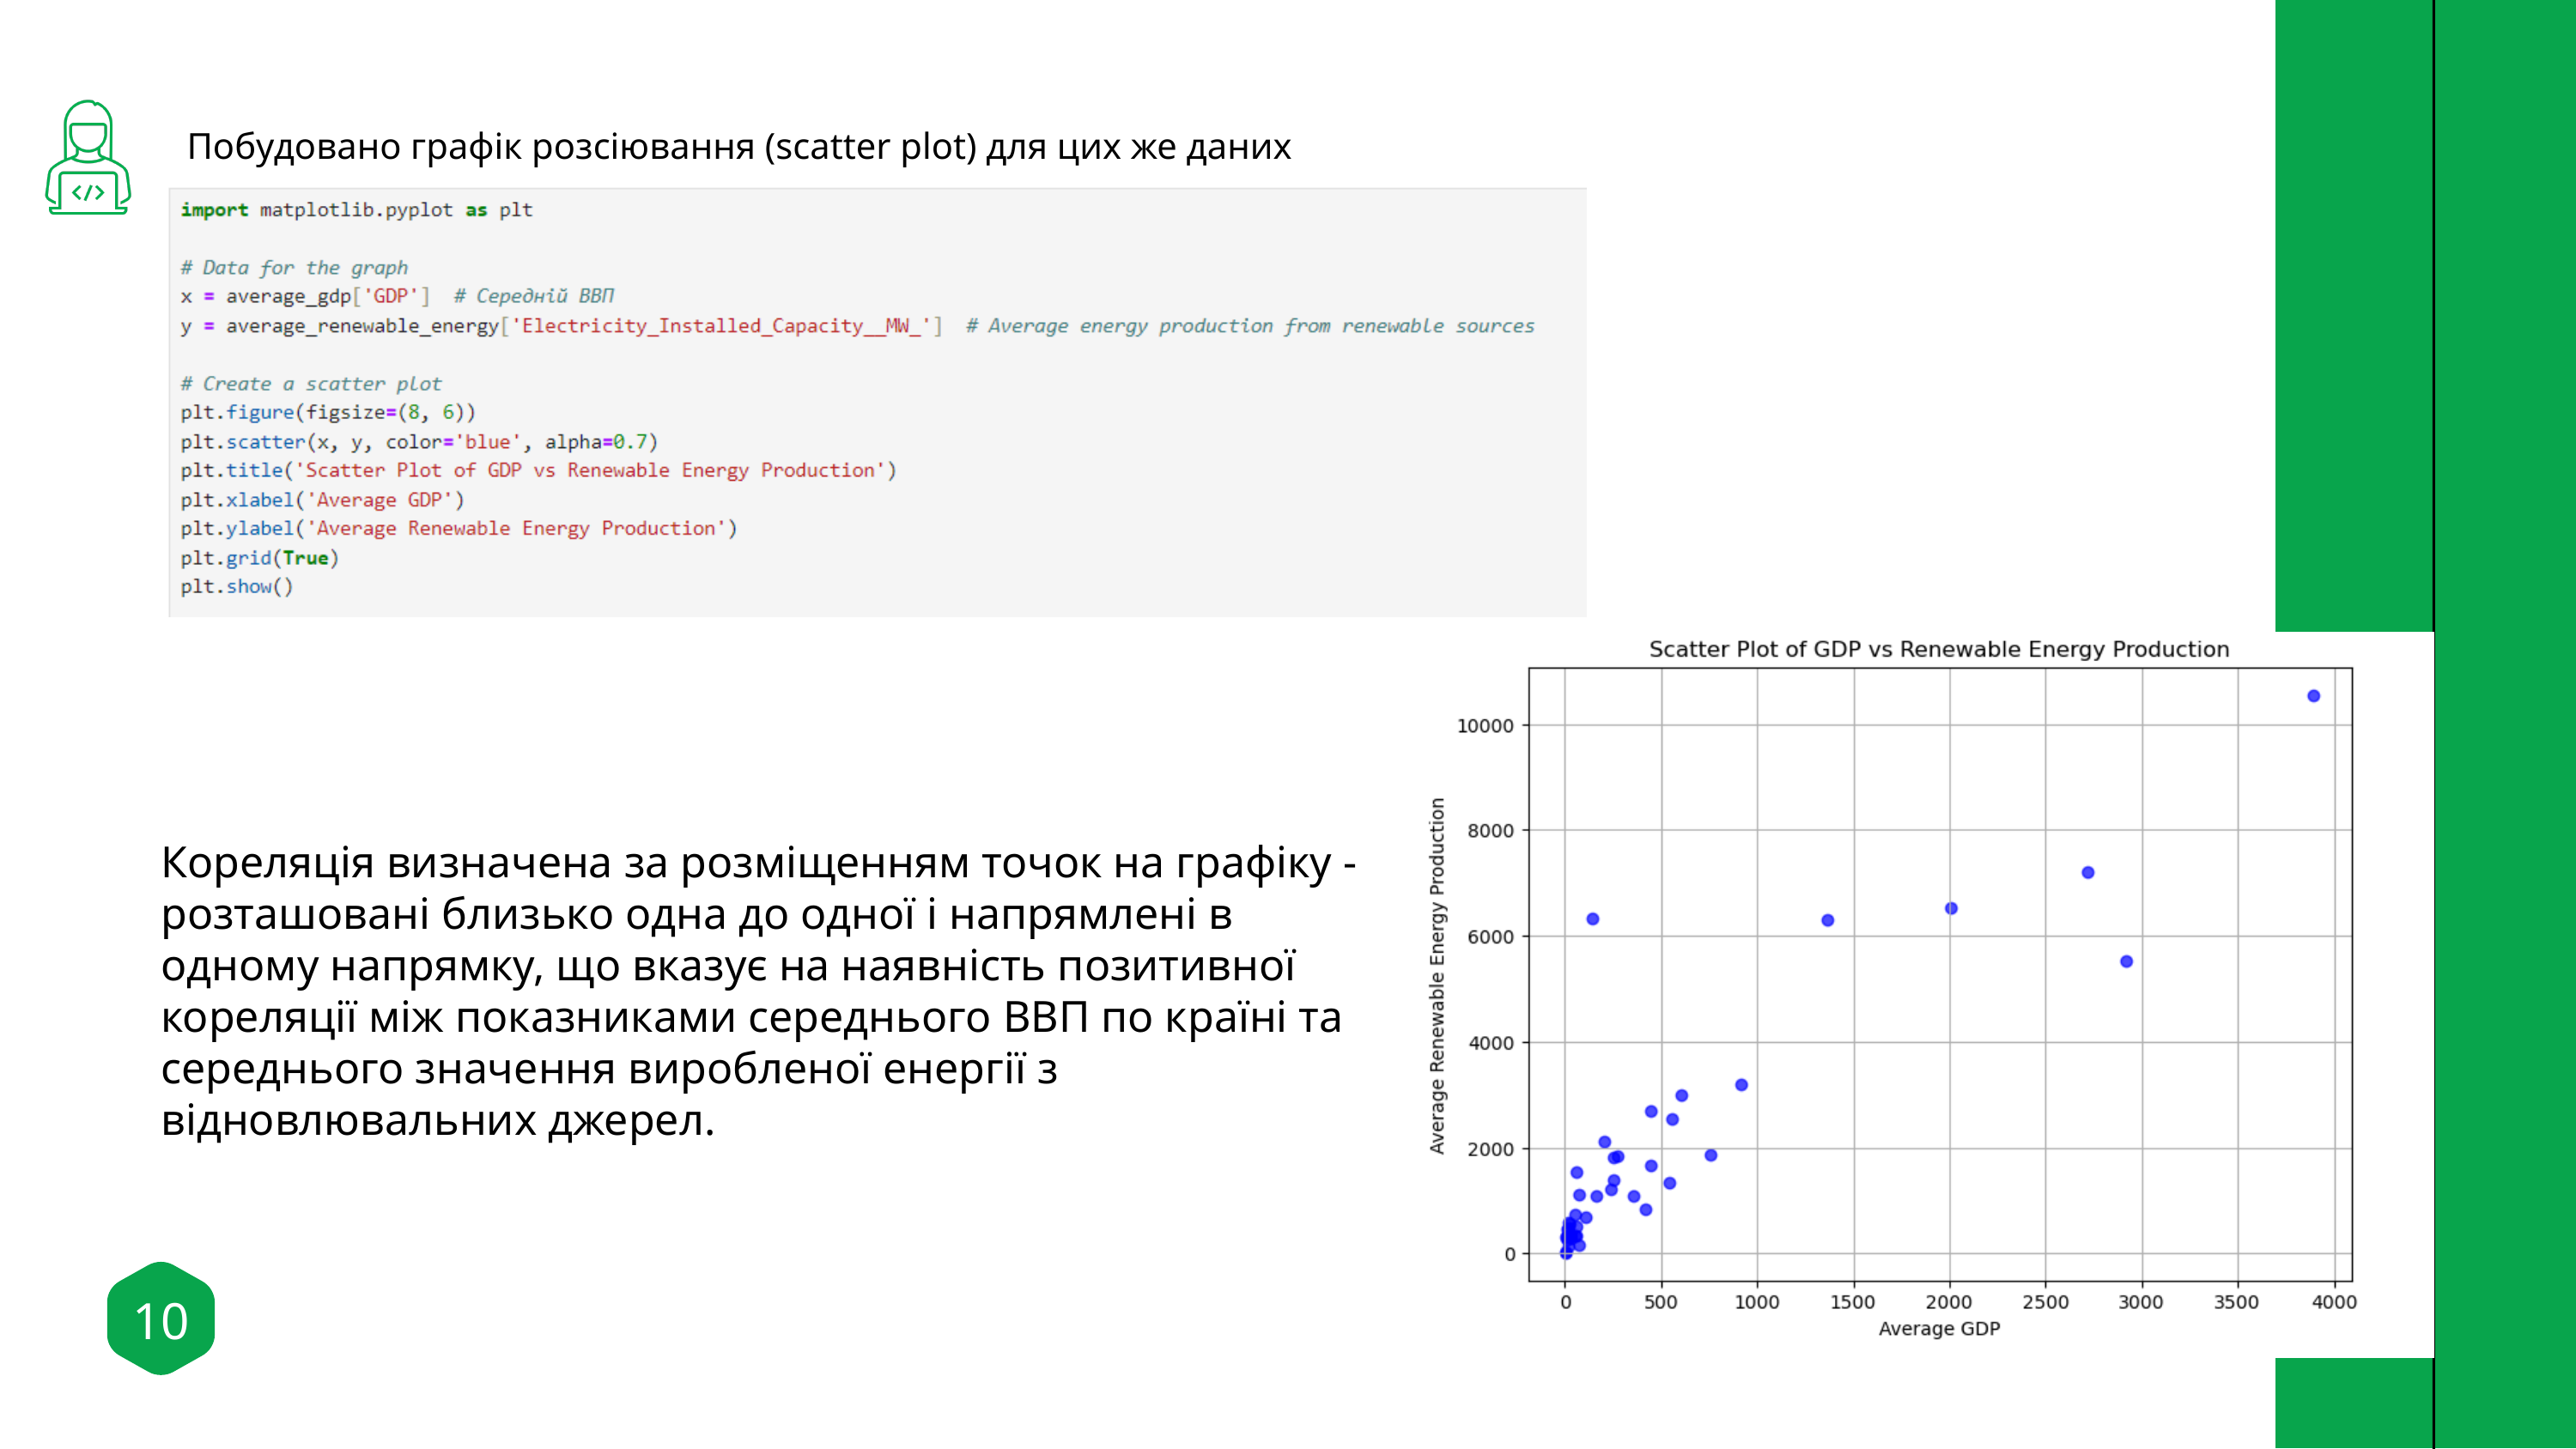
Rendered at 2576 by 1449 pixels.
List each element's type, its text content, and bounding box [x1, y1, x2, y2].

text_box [2275, 0, 2576, 1449]
text_box Побудовано графік розсіювання (scatter plot) для цих же даних [186, 123, 1507, 176]
text_box Кореляція визначена за розміщенням точок на графіку - розташовані близько одна до одної і напрямлені в одному напрямку, що вказує на наявність позитивної кореляції між показниками середнього ВВП по країні та середнього значення виробленої енергії з відновлювальних джерел. [161, 834, 1385, 1144]
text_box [106, 1260, 216, 1377]
picture [161, 176, 1587, 617]
picture [23, 88, 153, 217]
picture [1403, 632, 2434, 1359]
